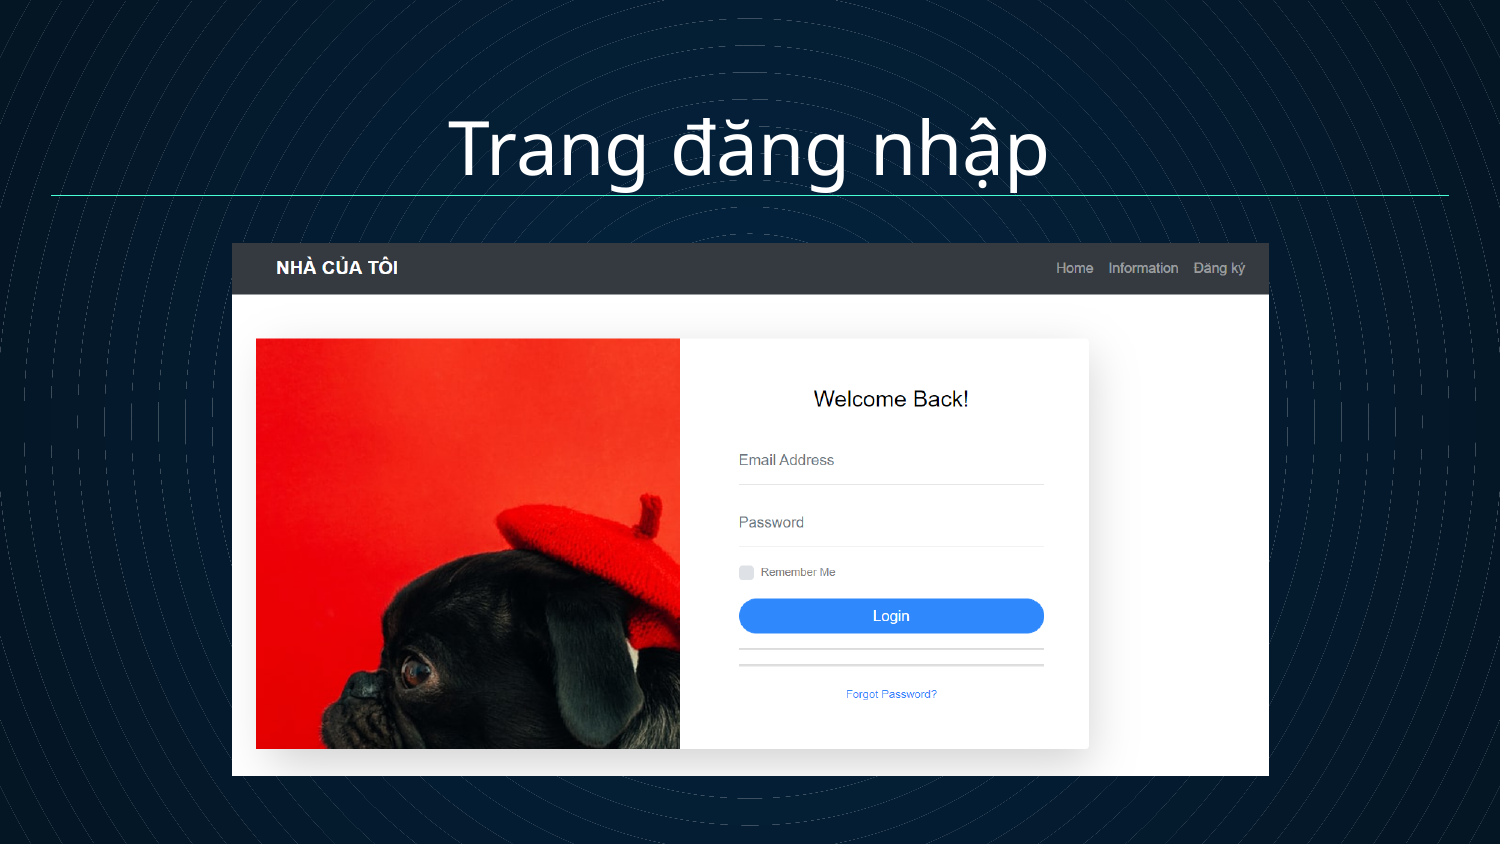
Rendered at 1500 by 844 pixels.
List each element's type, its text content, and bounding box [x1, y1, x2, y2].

picture [232, 242, 1269, 776]
text_box Trang đăng nhập [51, 105, 1449, 195]
text_box Trang đăng nhập [51, 202, 1449, 206]
